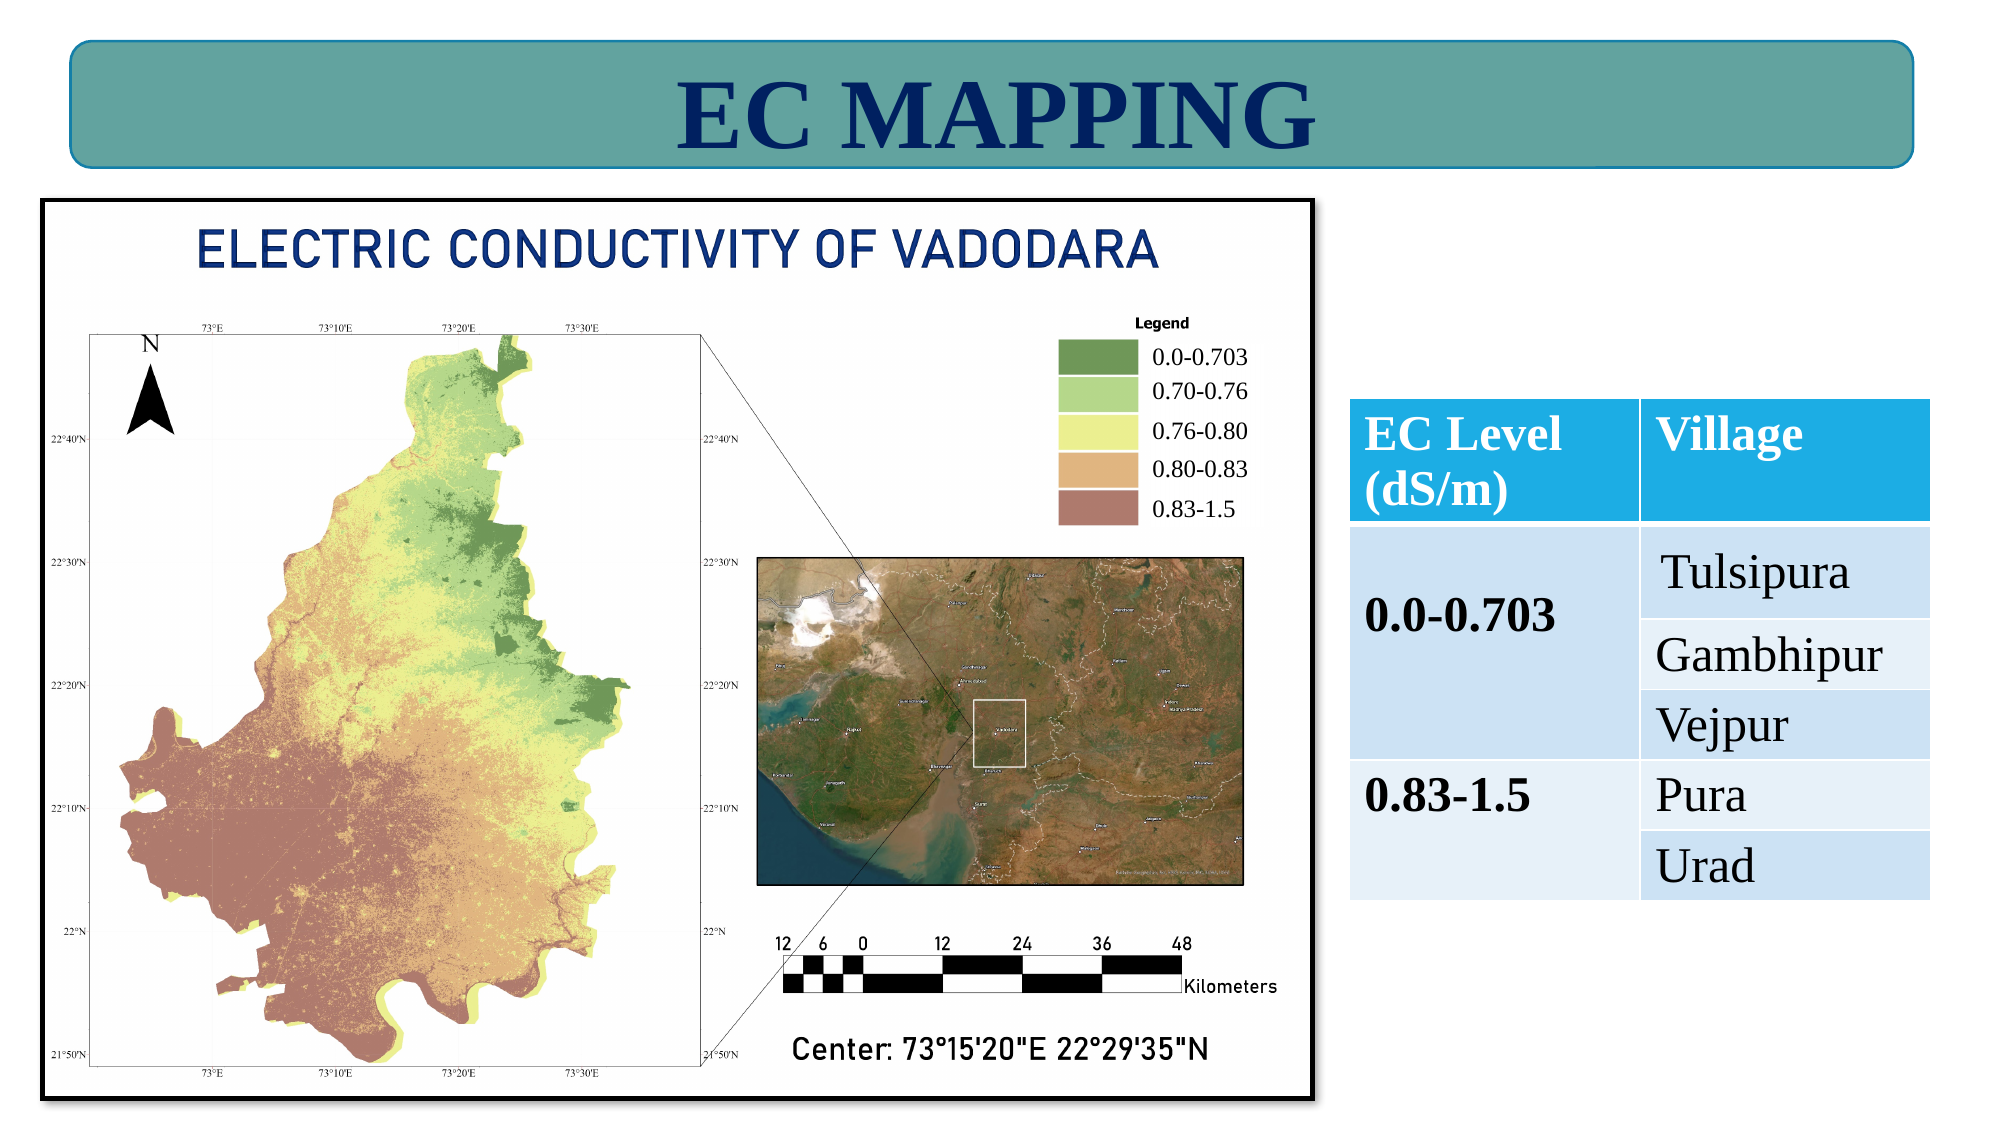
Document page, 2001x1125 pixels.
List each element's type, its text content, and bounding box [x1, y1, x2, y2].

text_box EC MAPPING [82, 41, 1914, 176]
text_box [69, 42, 82, 167]
table_header Village [1641, 399, 1930, 521]
table_cell Gambhipur [1641, 620, 1930, 689]
table_cell 0.0-0.703 [1357, 527, 1639, 759]
table_cell Tulsipura [1641, 527, 1930, 618]
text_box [44, 201, 1350, 1097]
table_cell Urad [1641, 831, 1930, 900]
table_header EC Level (dS/m) [1357, 399, 1639, 521]
table_cell Pura [1641, 761, 1930, 829]
table_cell Vejpur [1641, 690, 1930, 759]
table_cell 0.83-1.5 [1357, 761, 1639, 900]
